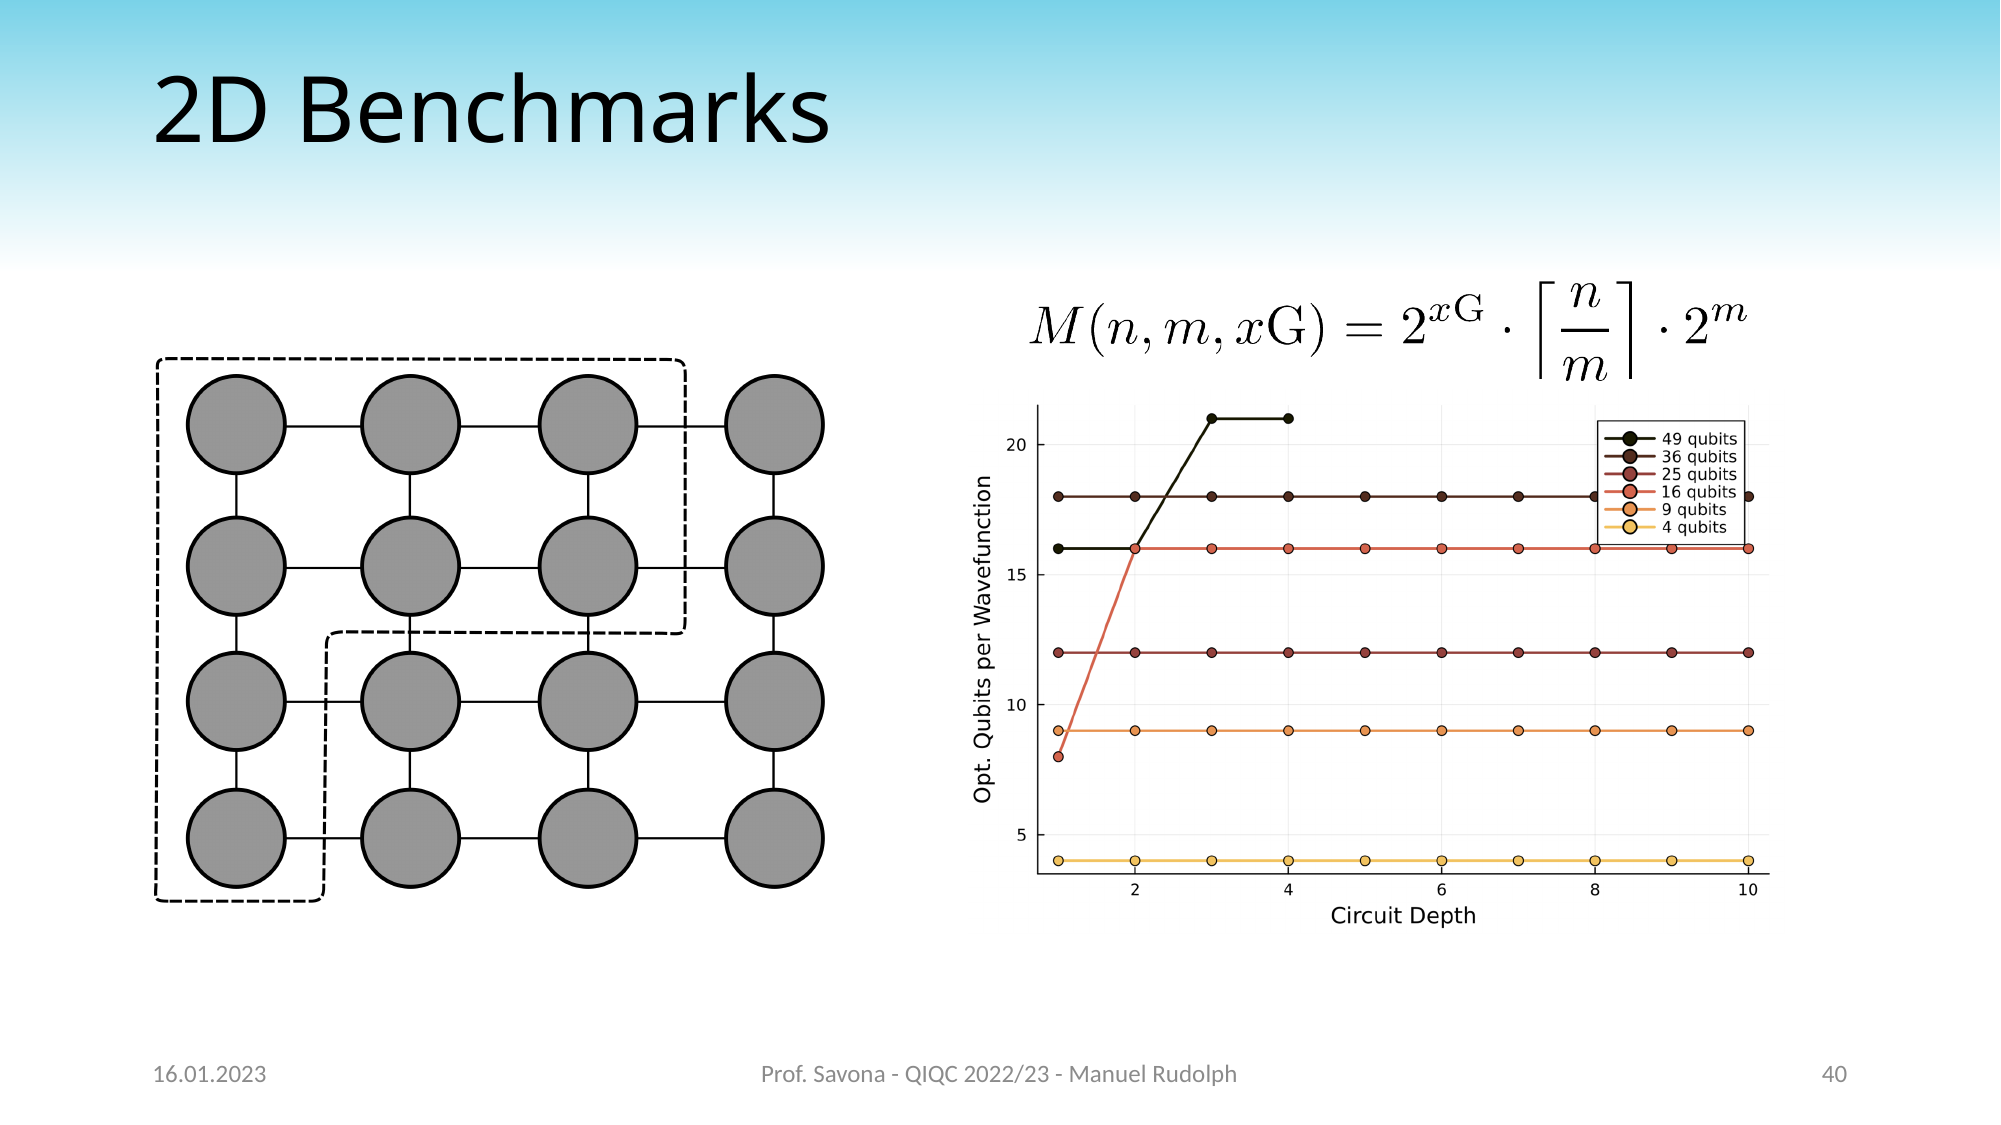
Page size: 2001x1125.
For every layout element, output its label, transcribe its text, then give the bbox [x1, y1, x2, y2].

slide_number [137, 1042, 588, 1103]
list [968, 389, 1785, 934]
picture [154, 357, 825, 903]
slide_number 40 [1412, 1042, 1863, 1103]
picture [1029, 278, 1749, 381]
title 2D Benchmarks [137, 3, 1863, 222]
footer Prof. Savona - QIQC 2022/23 - Manuel Rudolph [662, 1042, 1338, 1103]
